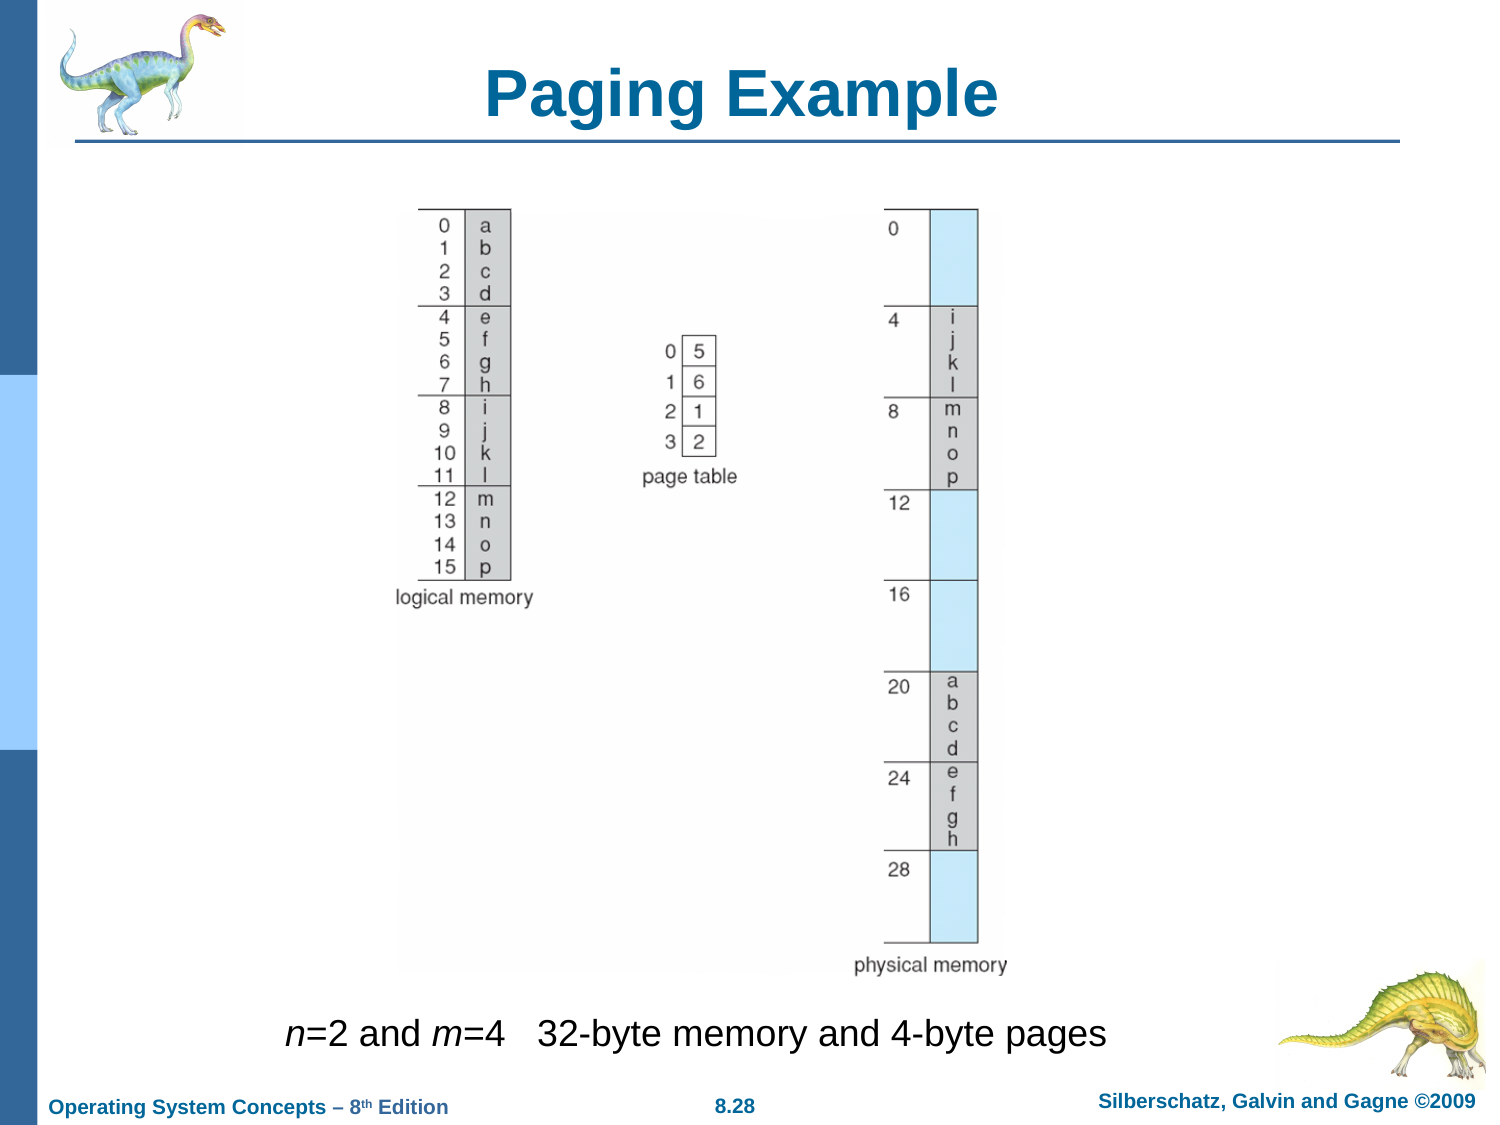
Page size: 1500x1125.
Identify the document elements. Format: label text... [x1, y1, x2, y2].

picture [1275, 959, 1486, 1090]
text_box n=2 and m=4 32-byte memory and 4-byte pages [270, 1001, 1255, 1062]
picture [1415, 1093, 1423, 1098]
picture [390, 208, 1008, 978]
picture [46, 0, 244, 149]
title Paging Example [79, 37, 1405, 138]
